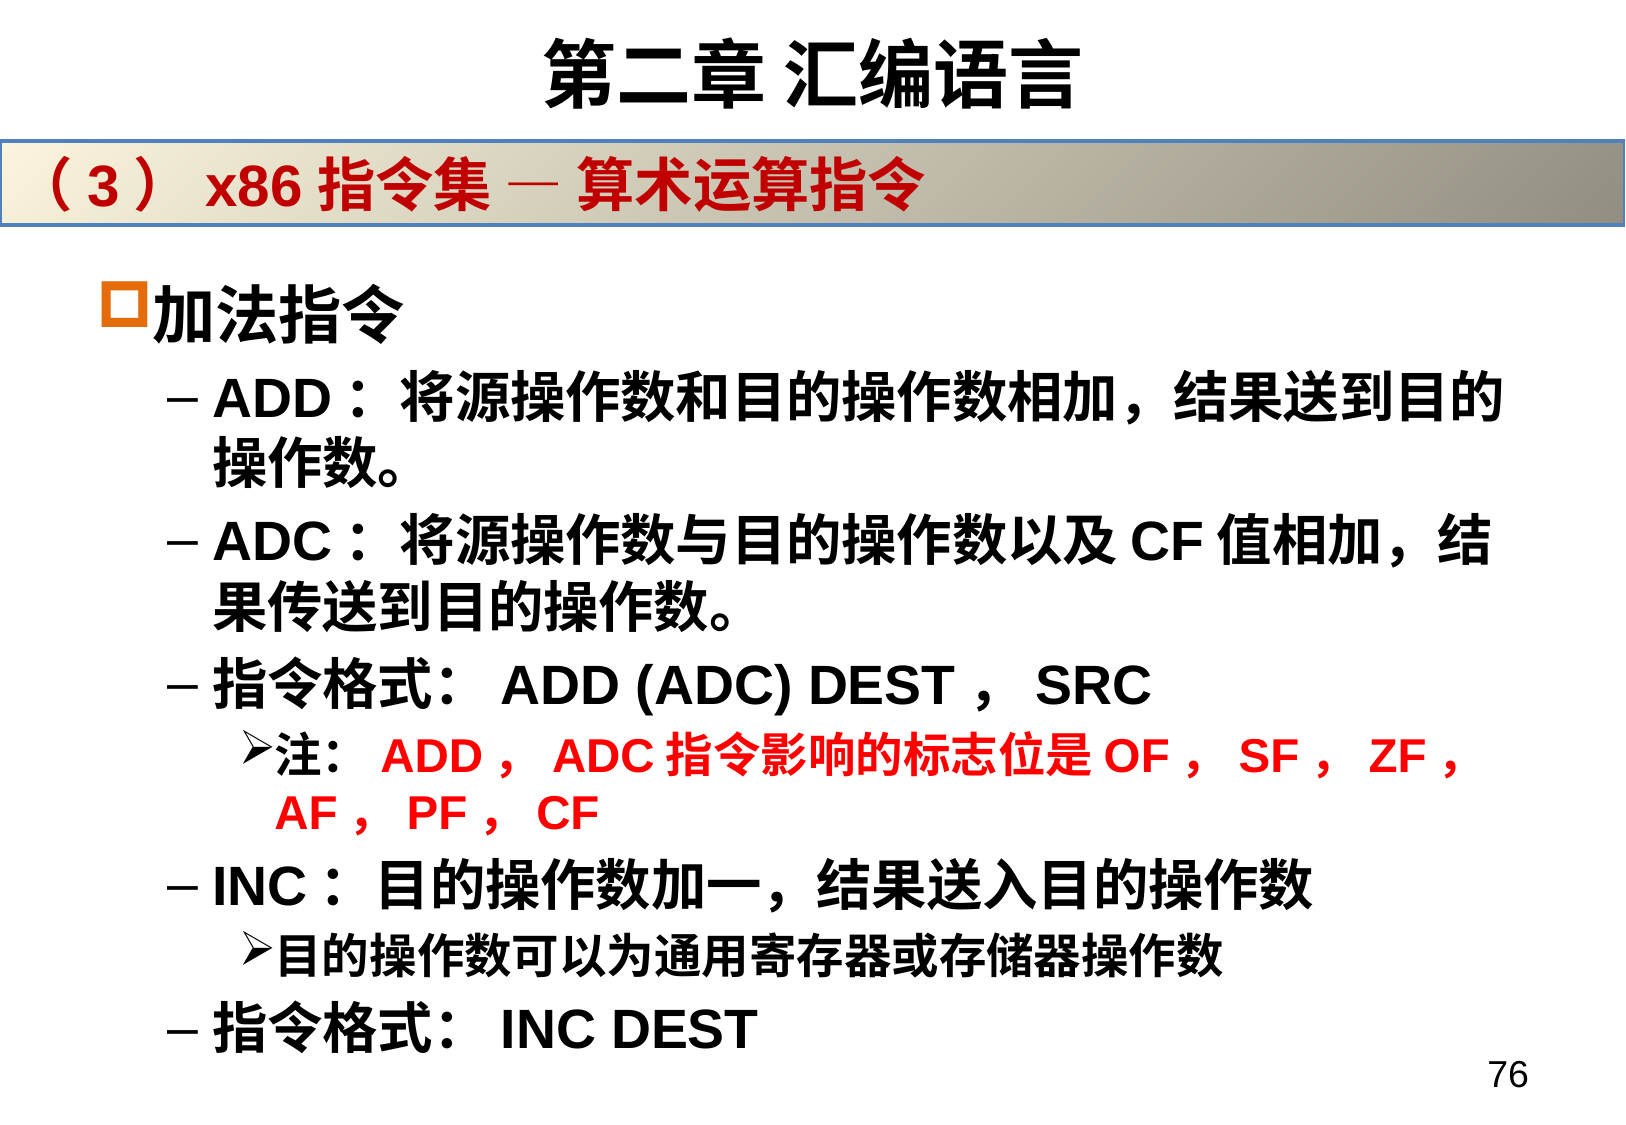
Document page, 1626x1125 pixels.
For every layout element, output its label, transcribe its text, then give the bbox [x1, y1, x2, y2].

title 第二章 汇编语言 [81, 19, 1544, 126]
list 加法指令 ADD：将源操作数和目的操作数相加，结果送到目的操作数。 ADC：将源操作数与目的操作数以及CF值相加，结果传送到目的操作数。 指令格式：ADD (ADC) DEST，SRC 注：ADD，ADC指令影响的标志位是OF，SF，ZF，AF，PF，CF INC：目的操作数加一，结果送入目的操作数 目的操作数可以为通用寄存器或存储器操作数 指令格式：INC DEST [81, 267, 1544, 1071]
text_box （3）x86指令集 — 算术运算指令 [0, 139, 1625, 227]
slide_number 76 [1164, 1042, 1544, 1103]
